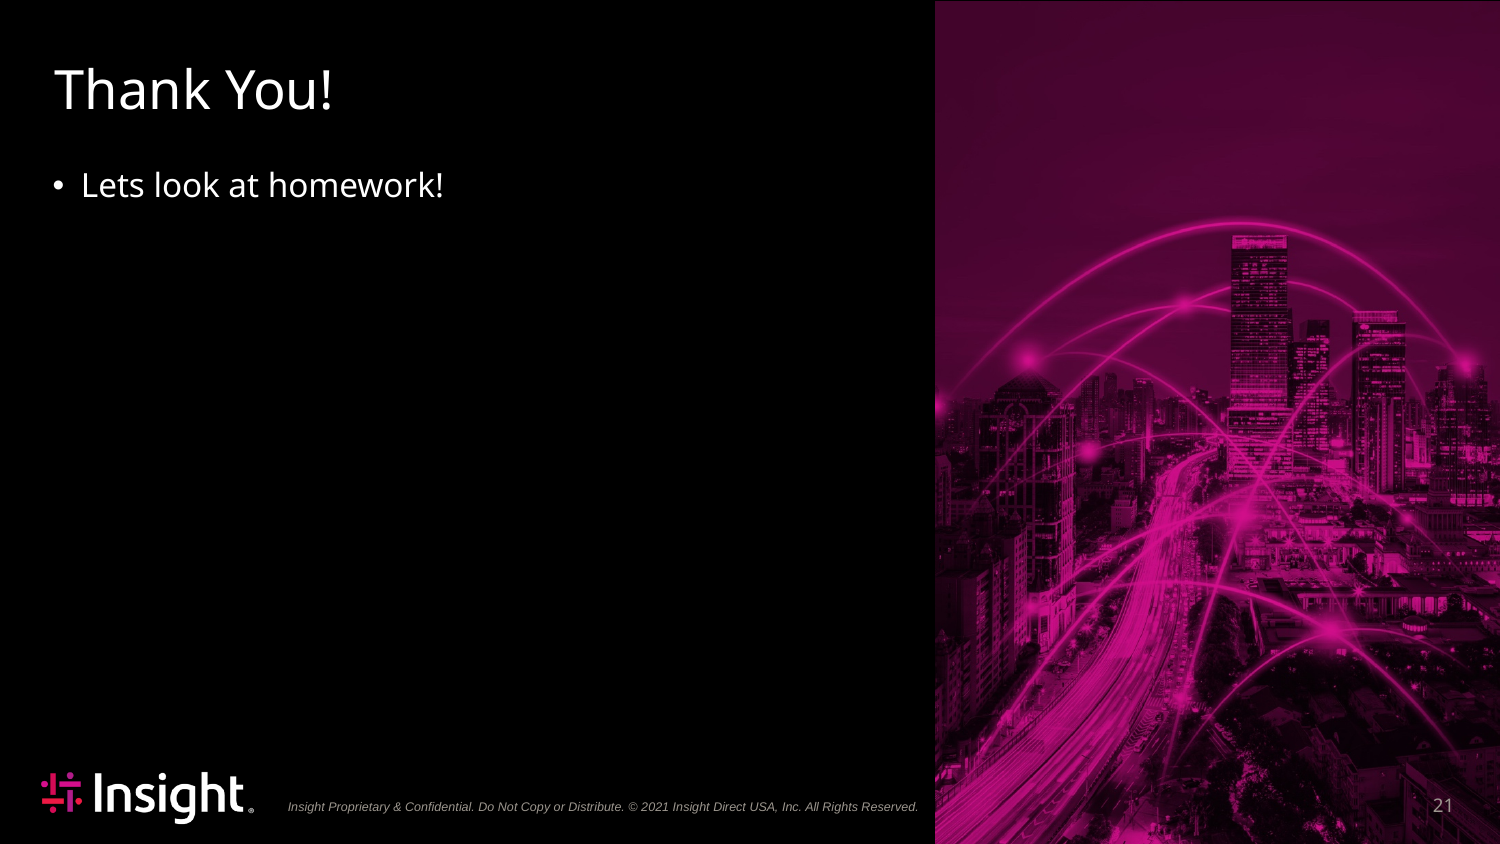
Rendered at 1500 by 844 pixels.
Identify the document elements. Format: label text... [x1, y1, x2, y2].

list Lets look at homework! [37, 161, 810, 644]
picture [20, 751, 274, 844]
title Thank You! [39, 36, 810, 148]
picture [935, 1, 1500, 844]
